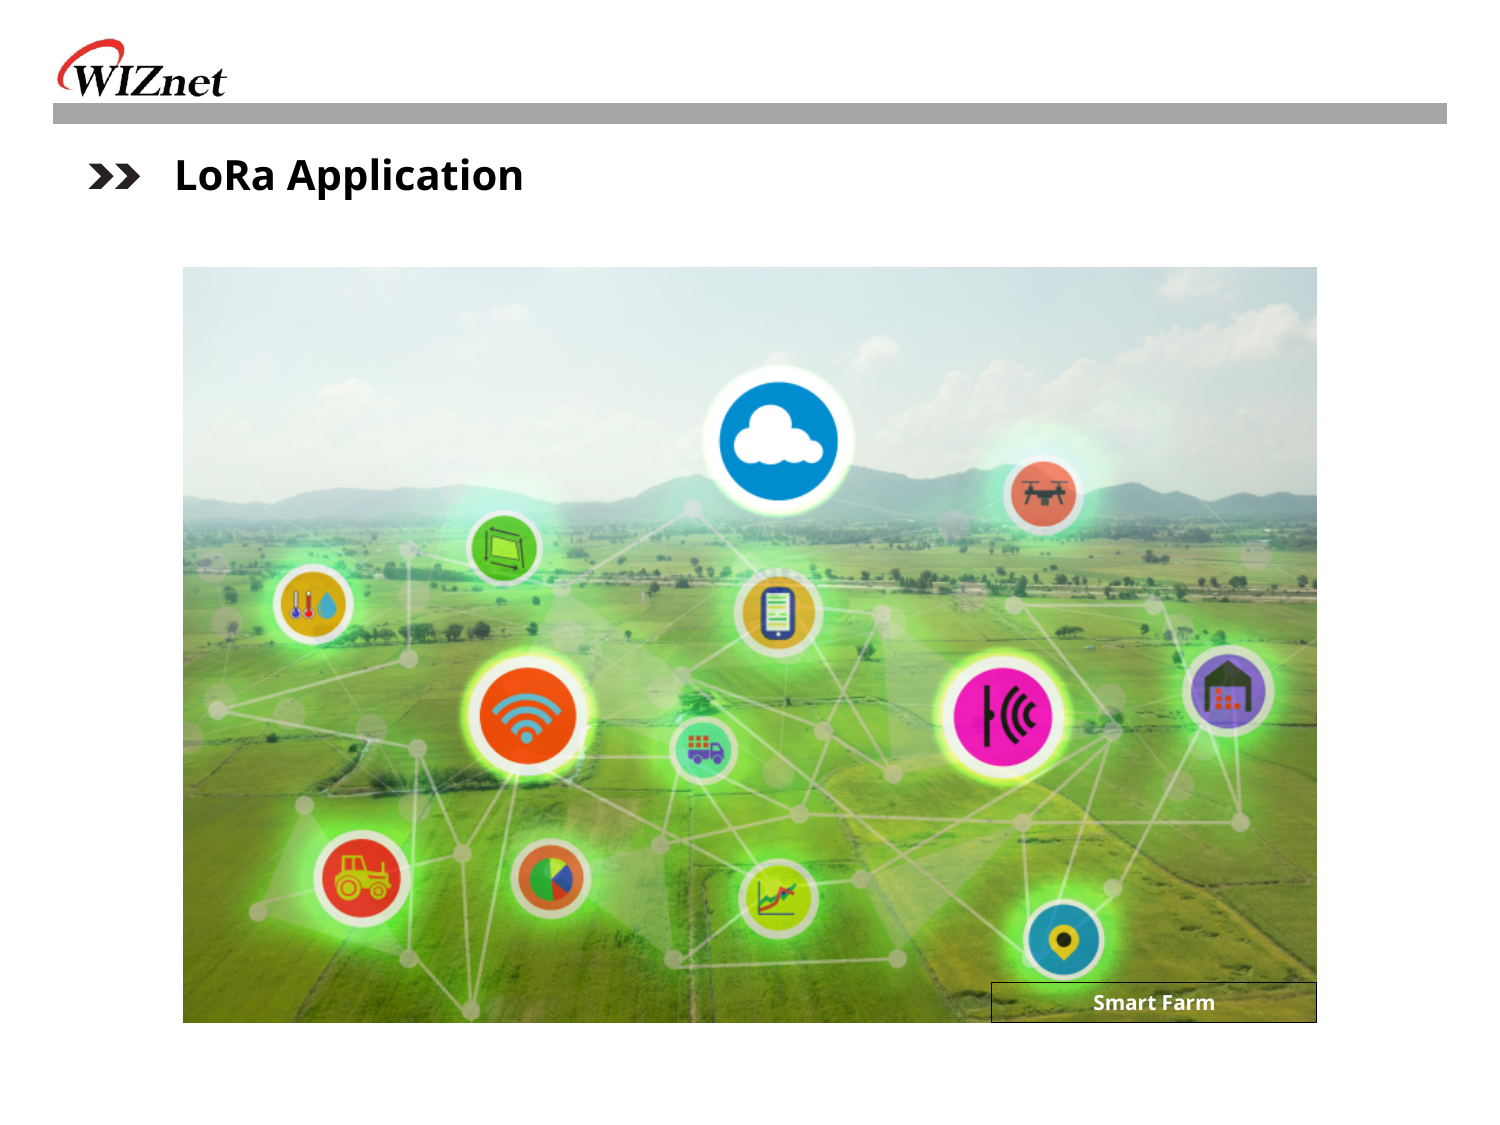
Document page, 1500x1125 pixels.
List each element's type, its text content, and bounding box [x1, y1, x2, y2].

picture [53, 36, 231, 102]
list LoRa Application [159, 141, 1383, 212]
picture [182, 267, 1317, 1023]
